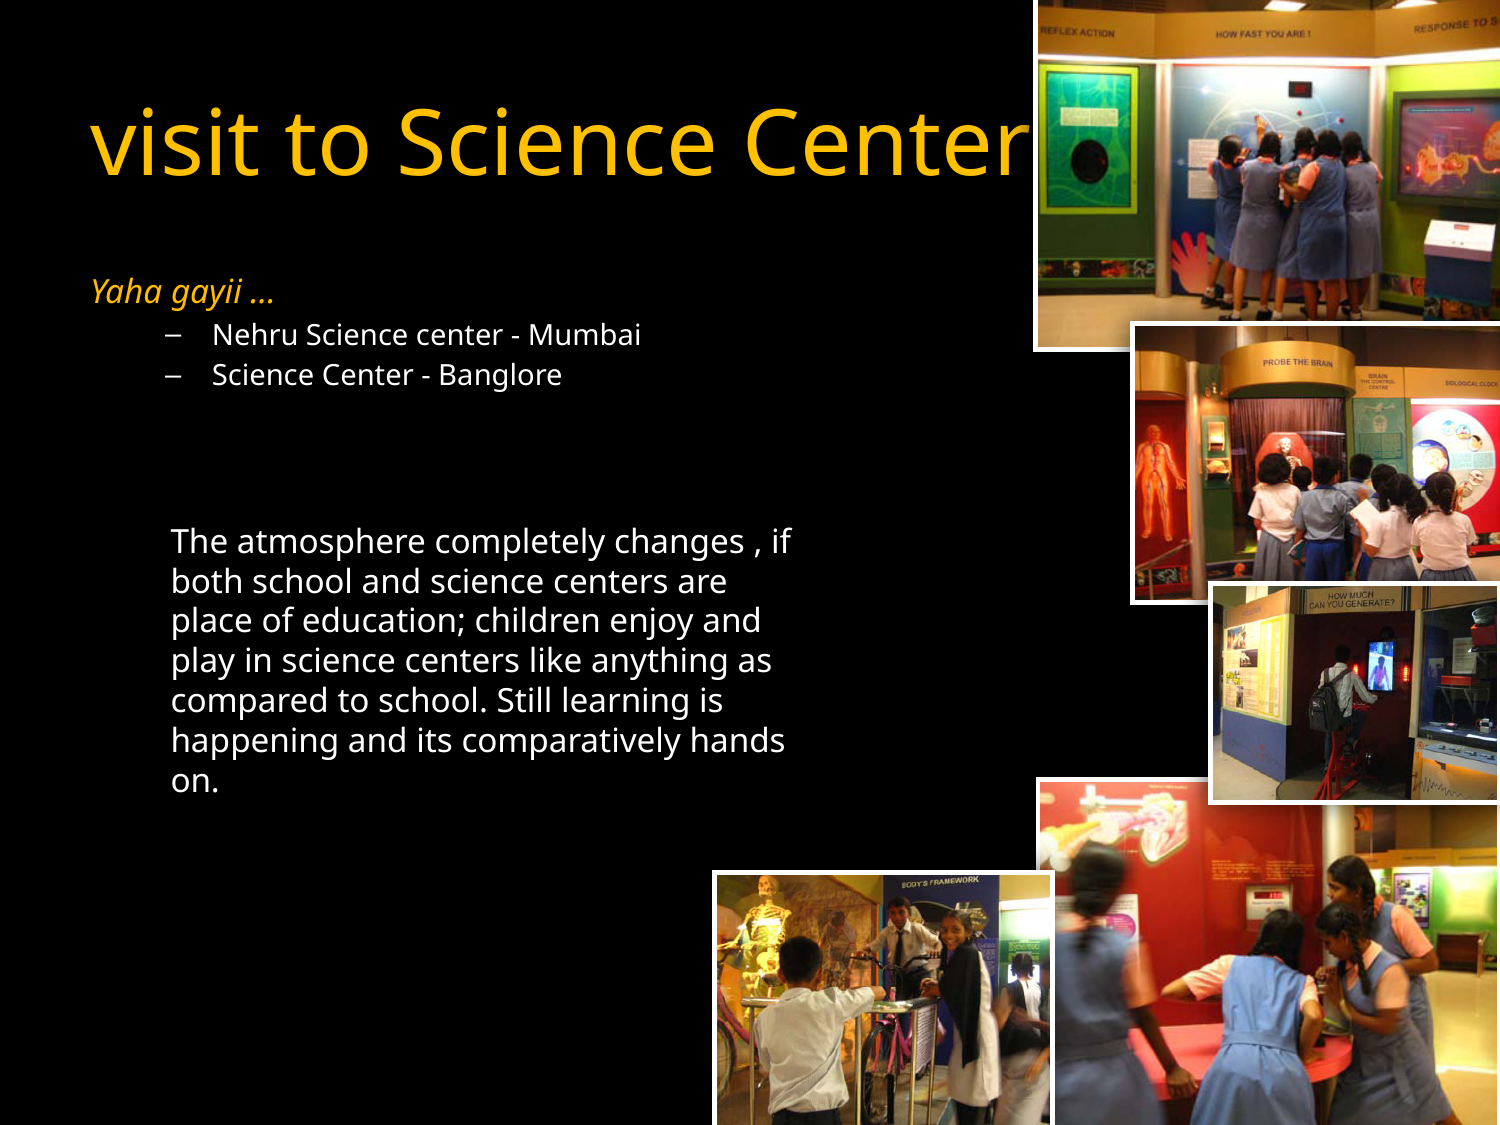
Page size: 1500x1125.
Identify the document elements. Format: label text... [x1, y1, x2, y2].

list Yaha gayii … Nehru Science center - Mumbai Science Center - Banglore [75, 262, 1185, 1005]
text_box The atmosphere completely changes , if both school and science centers are place of education; children enjoy and play in science centers like anything as compared to school. Still learning is happening and its comparatively hands on. [155, 512, 825, 807]
title visit to Science Centers [75, 45, 1010, 233]
picture [716, 0, 1500, 1125]
